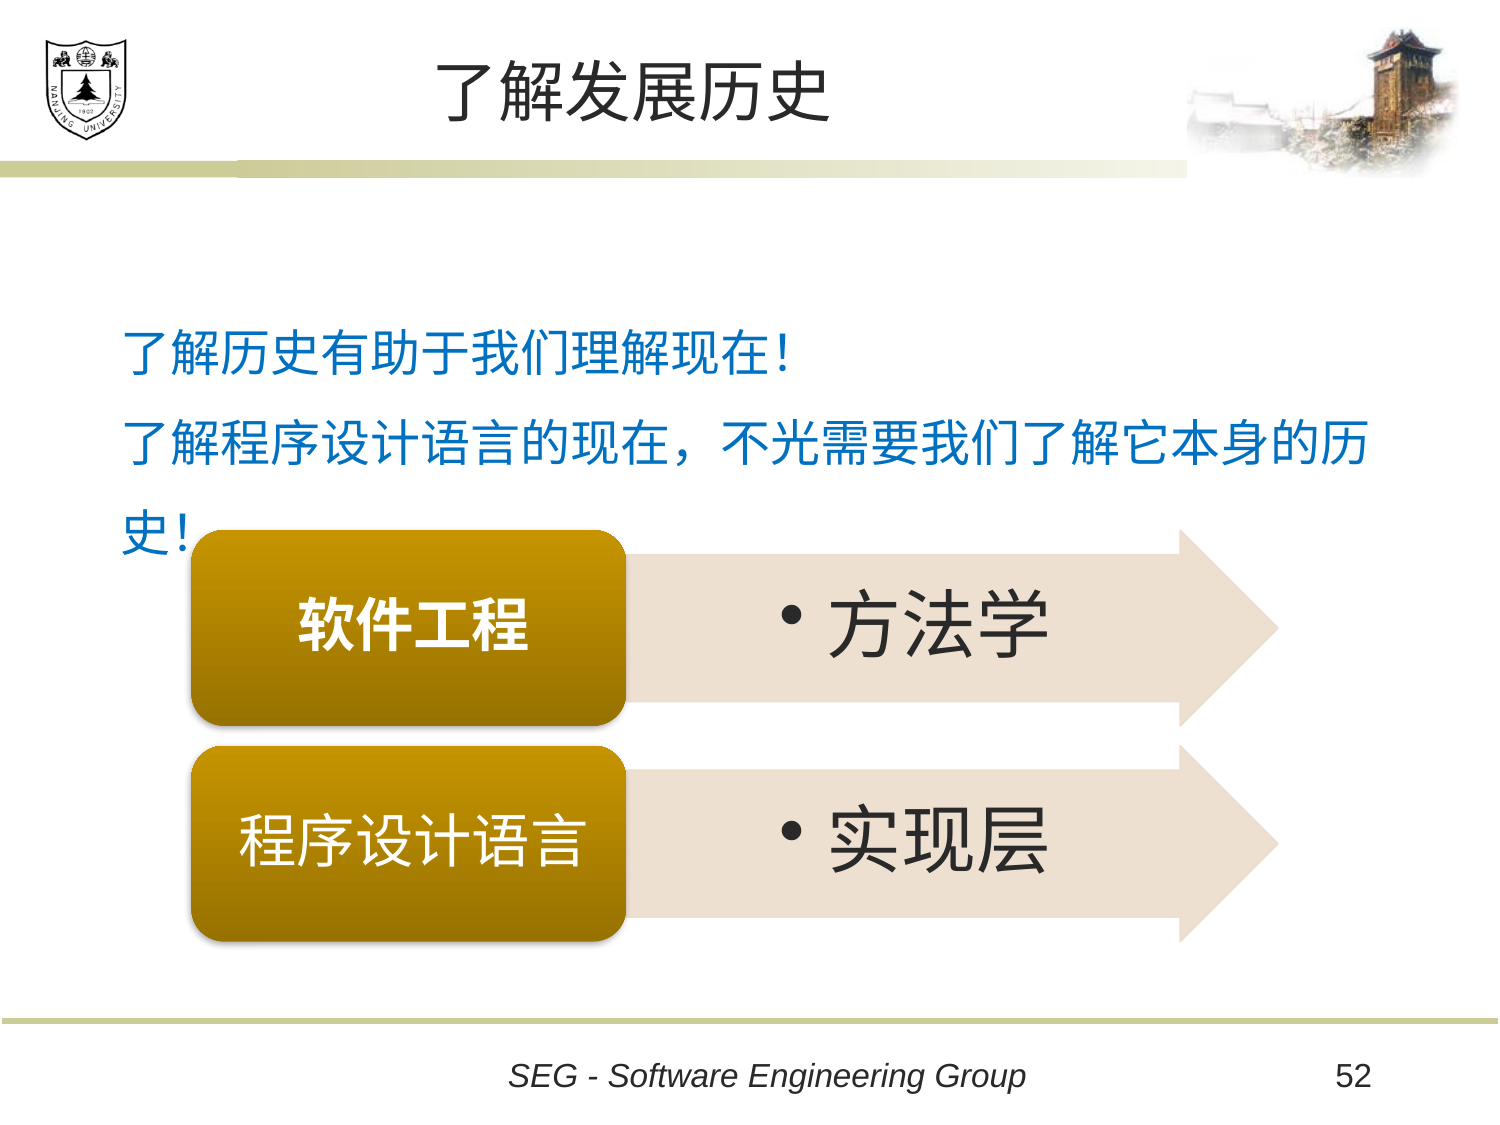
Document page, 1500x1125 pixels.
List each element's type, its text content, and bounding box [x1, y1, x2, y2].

text_box 了解历史有助于我们理解现在！ 了解程序设计语言的现在，不光需要我们了解它本身的历史！ [30, 283, 1442, 569]
slide_number 52 [1234, 1046, 1388, 1107]
picture [2, 1018, 1498, 1024]
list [191, 529, 1279, 942]
picture [1187, 27, 1459, 178]
title 了解发展历史 [171, 42, 1093, 138]
picture [41, 36, 131, 143]
footer SEG - Software Engineering Group [336, 1046, 1200, 1107]
